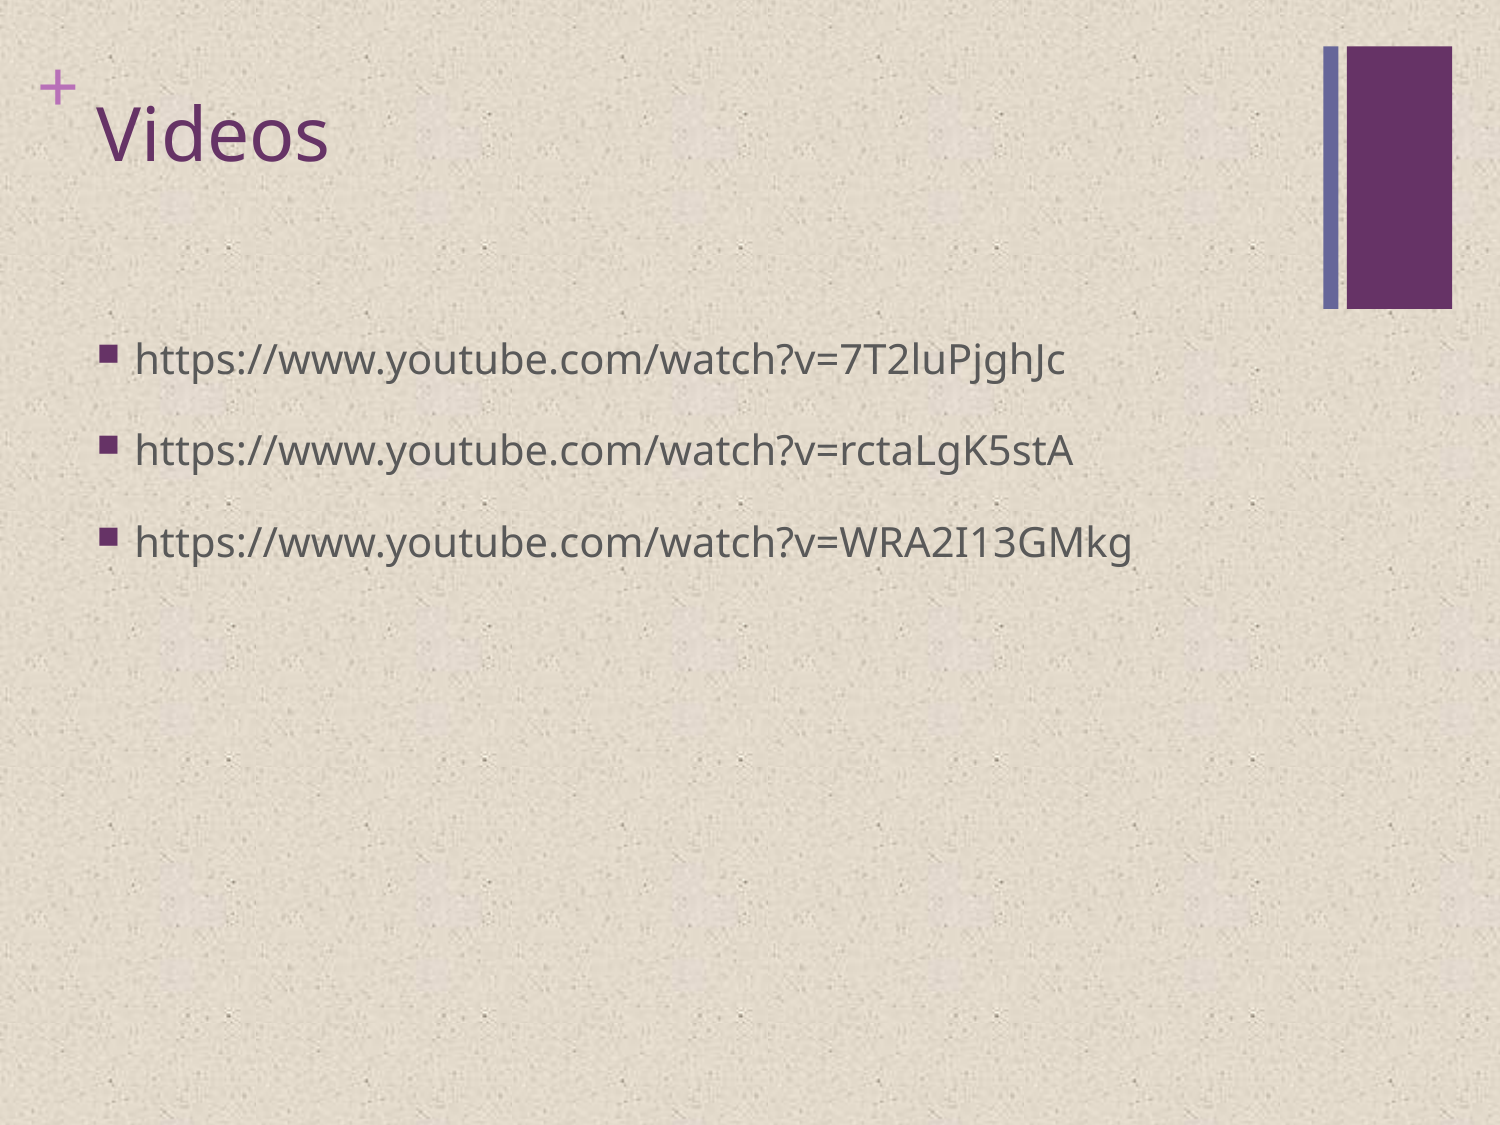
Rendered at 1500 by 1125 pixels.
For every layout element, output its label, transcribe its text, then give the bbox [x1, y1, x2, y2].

picture [0, 0, 1500, 1125]
title Videos [81, 79, 1322, 263]
list https://www.youtube.com/watch?v=7T2luPjghJc https://www.youtube.com/watch?v=rctaLgK5stA https://www.youtube.com/watch?v=WRA2I13GMkg [81, 324, 1322, 1005]
